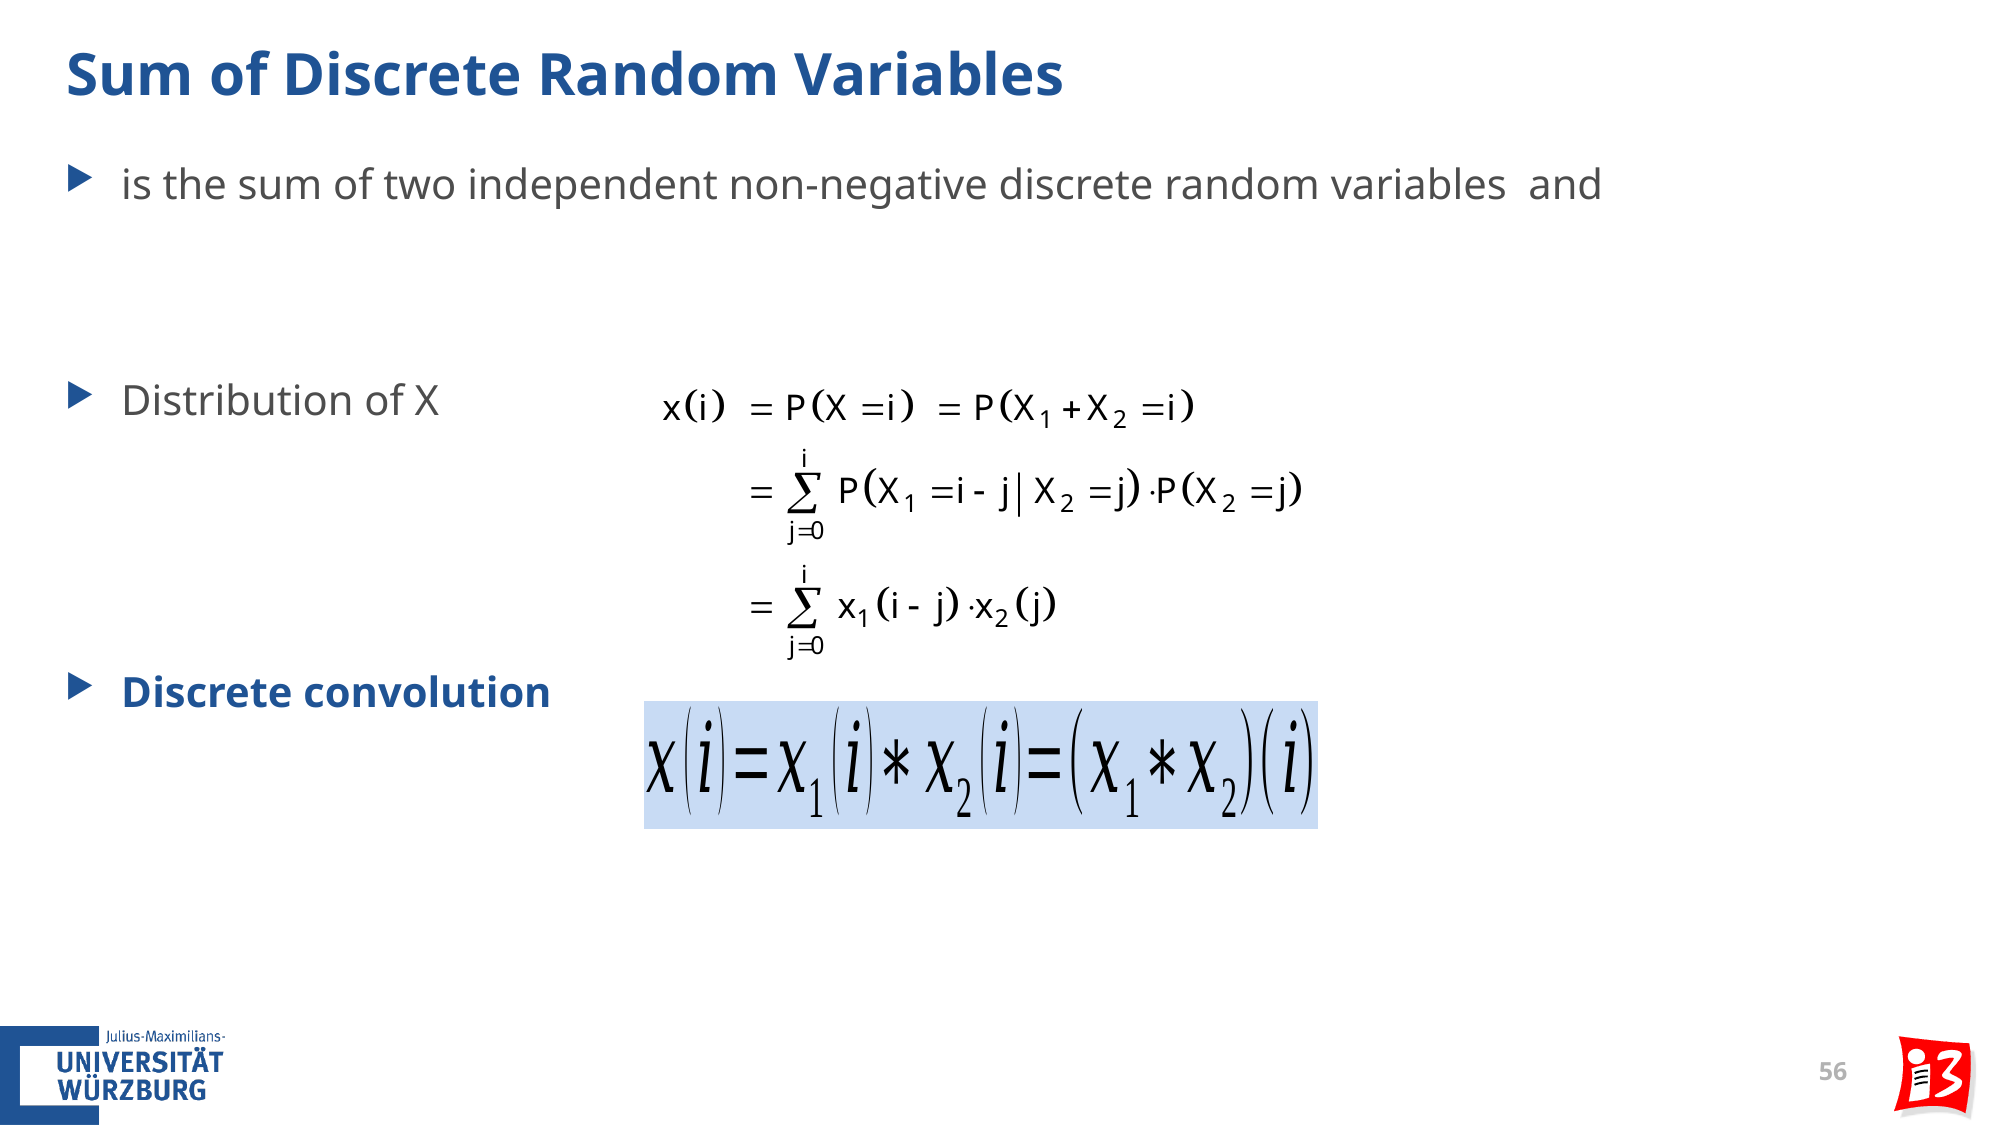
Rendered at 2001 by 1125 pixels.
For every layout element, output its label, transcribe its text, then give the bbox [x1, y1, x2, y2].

picture [0, 1026, 225, 1125]
slide_number 56 [1412, 1042, 1863, 1103]
title Sum of Discrete Random Variables [51, 18, 1800, 126]
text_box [655, 381, 1307, 672]
